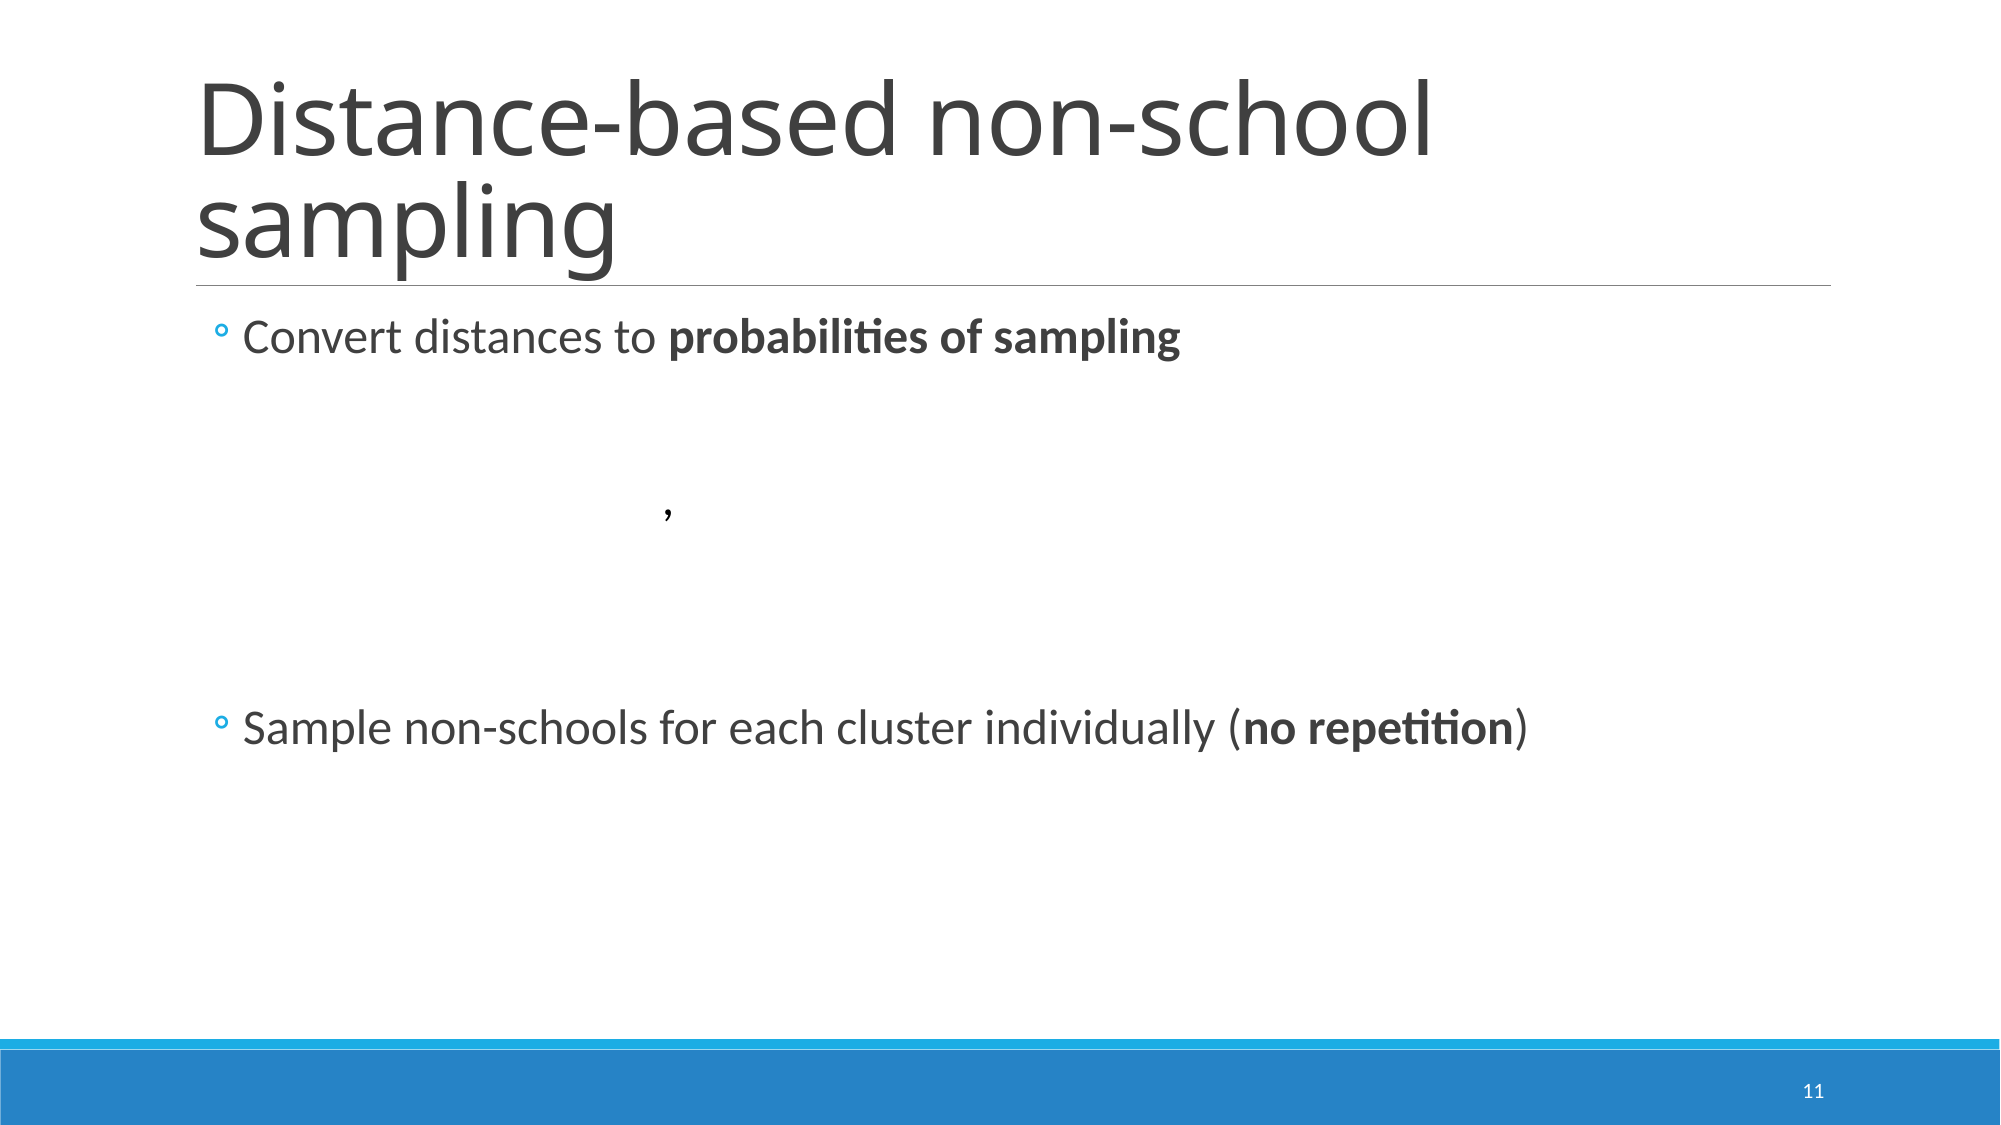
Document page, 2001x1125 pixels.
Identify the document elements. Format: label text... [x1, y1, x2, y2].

title Distance-based non-school sampling [180, 47, 1830, 285]
list Convert distances to probabilities of sampling Sample non-schools for each cluster individually (no repetition) [180, 302, 1830, 963]
slide_number 11 [1624, 1059, 1840, 1120]
